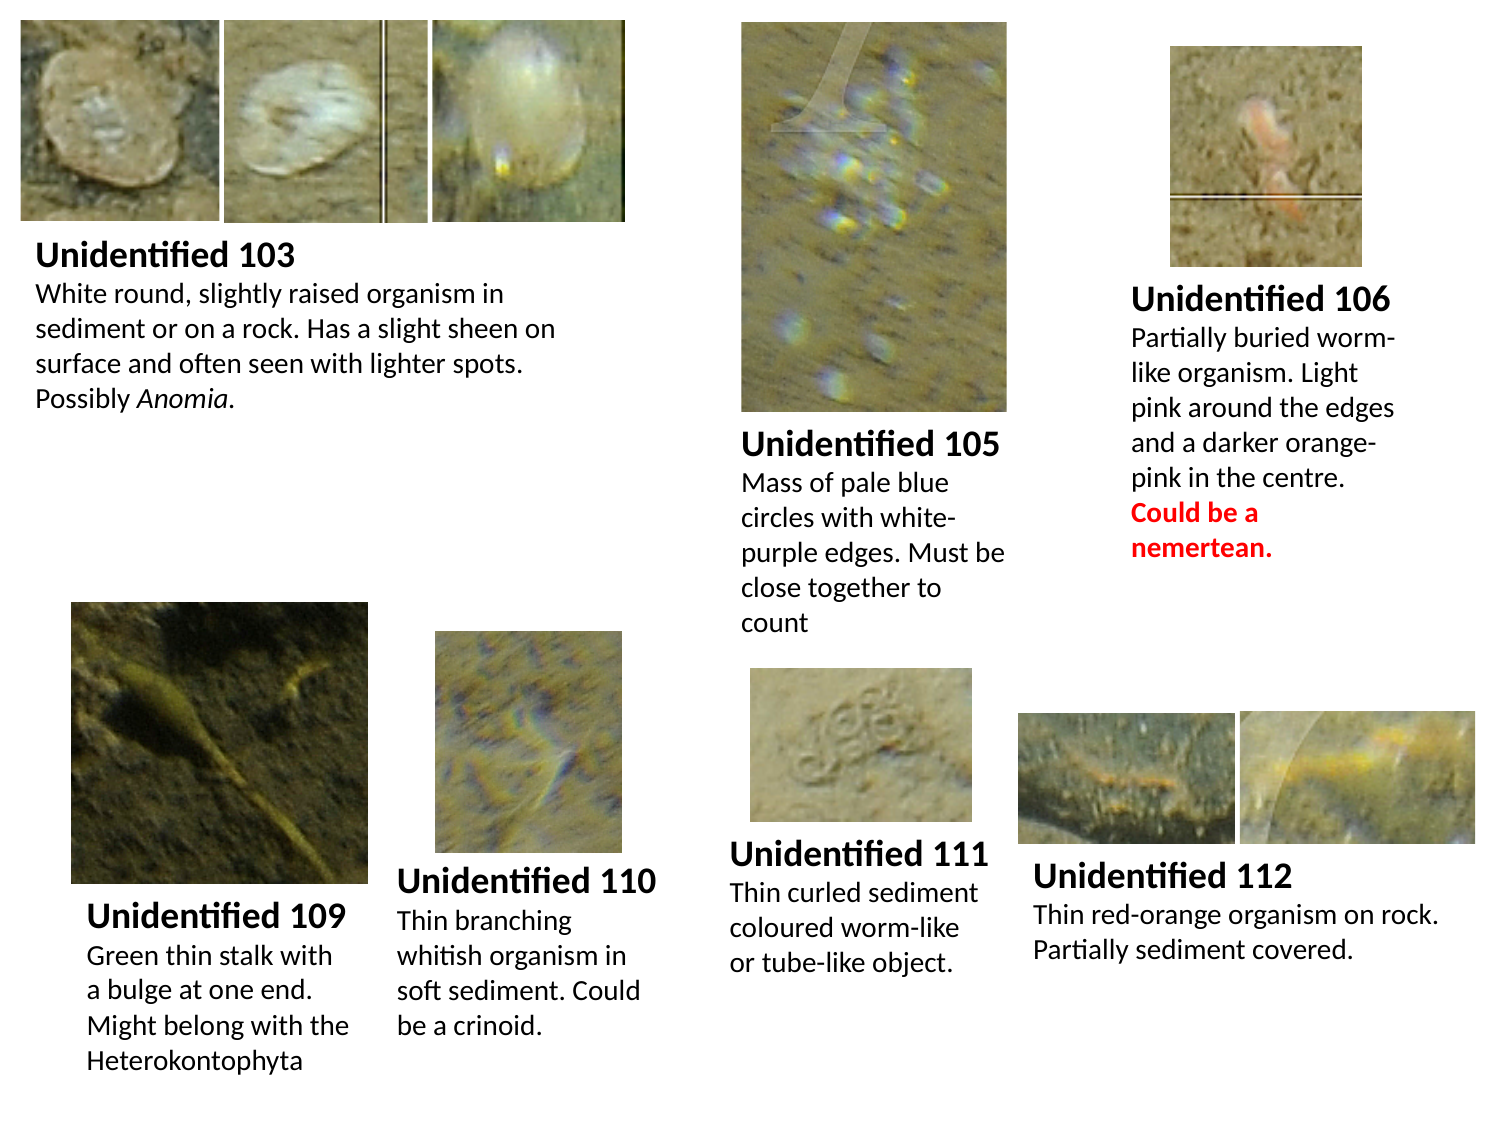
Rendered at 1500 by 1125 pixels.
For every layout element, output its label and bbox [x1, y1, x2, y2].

text_box [20, 20, 626, 425]
text_box [714, 668, 1007, 988]
text_box [1115, 46, 1412, 575]
text_box [1018, 711, 1476, 975]
text_box [381, 630, 676, 1052]
text_box [726, 21, 1022, 649]
text_box [71, 601, 368, 1086]
